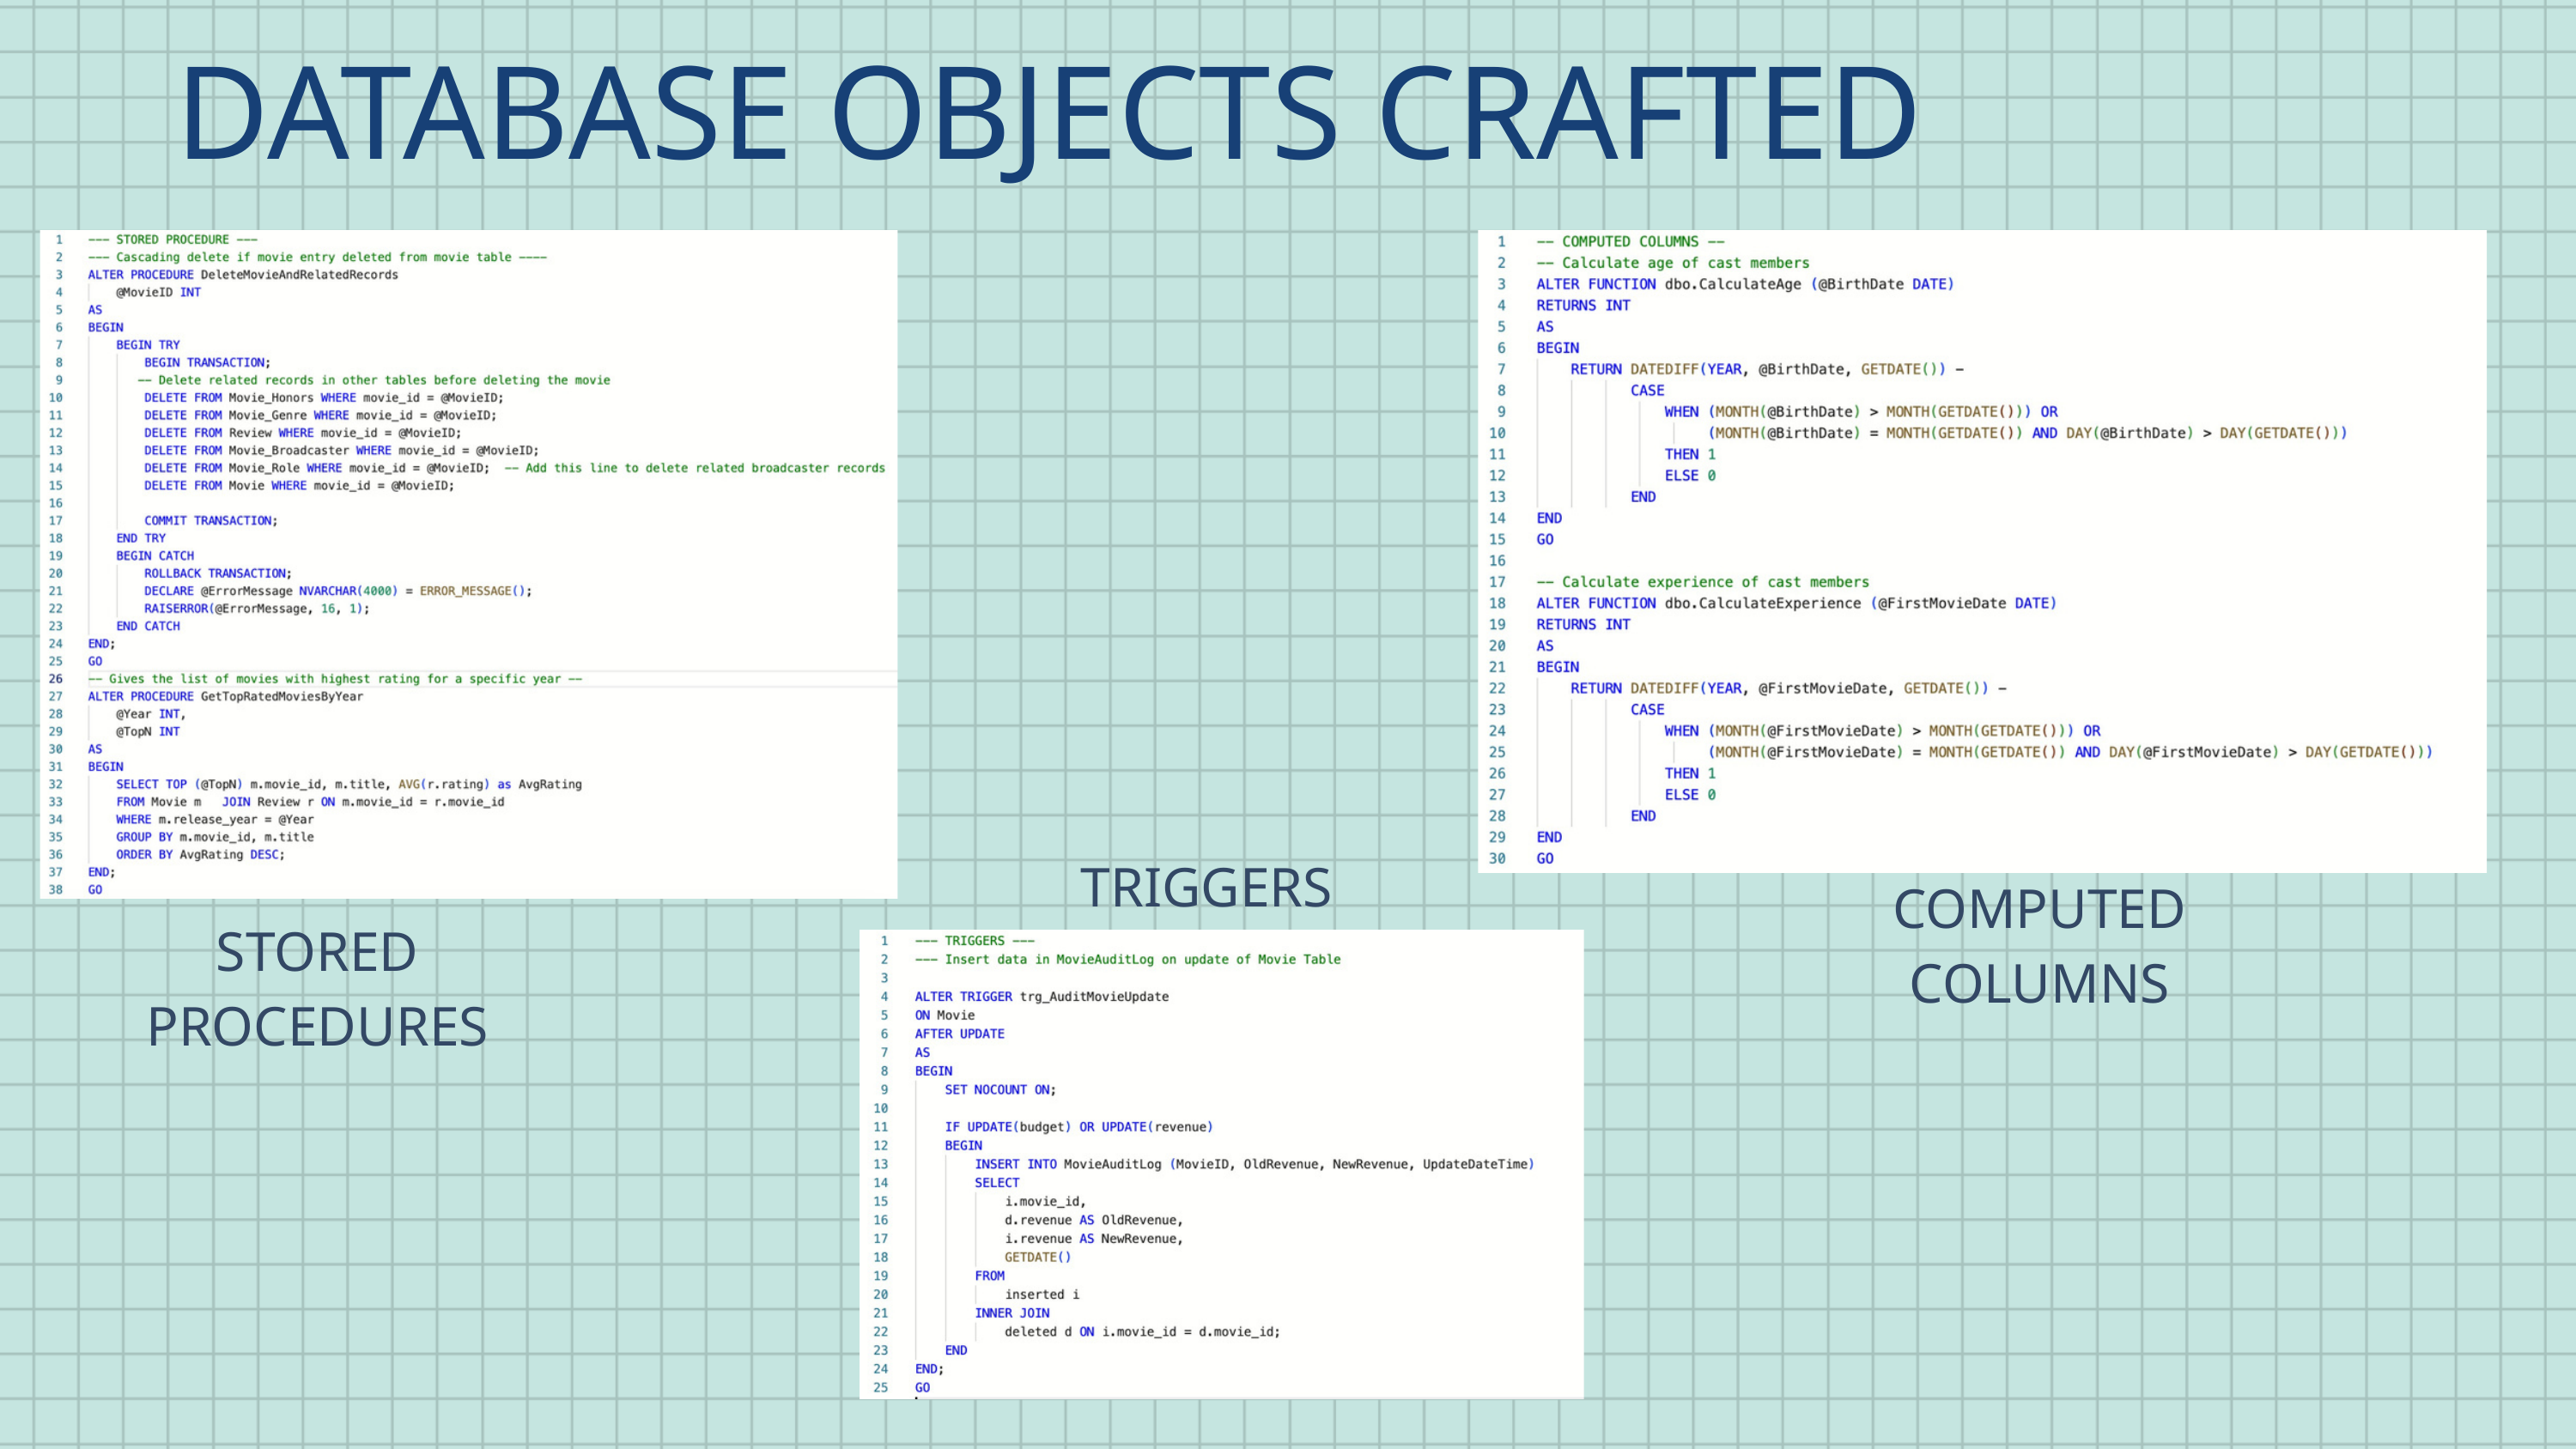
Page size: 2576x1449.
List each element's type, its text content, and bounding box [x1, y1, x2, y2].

text_box [39, 230, 898, 899]
text_box [860, 930, 1584, 1399]
text_box [1478, 230, 2488, 874]
text_box STORED PROCEDURES [39, 906, 596, 1058]
text_box COMPUTED COLUMNS [1765, 864, 2315, 1015]
text_box [0, 0, 2576, 1449]
text_box DATABASE OBJECTS CRAFTED [175, 30, 2463, 185]
text_box TRIGGERS [1078, 842, 1335, 918]
